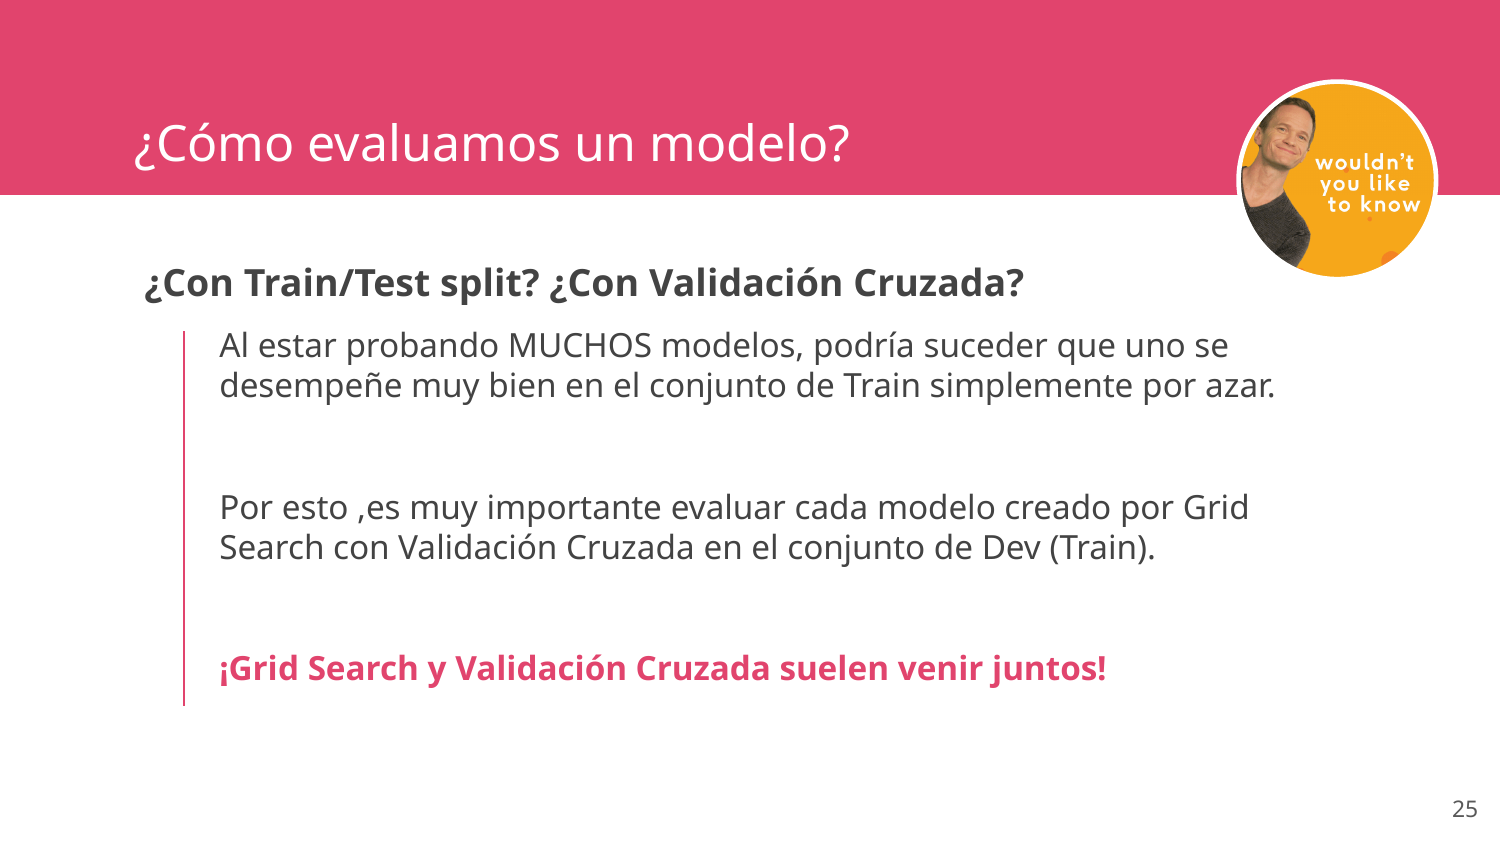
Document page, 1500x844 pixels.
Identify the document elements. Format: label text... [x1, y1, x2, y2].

text_box ¿Con Train/Test split? ¿Con Validación Cruzada? Al estar probando MUCHOS modelos, podría suceder que uno se desempeñe muy bien en el conjunto de Train simplemente por azar. Por esto ,es muy importante evaluar cada modelo creado por Grid Search con Validación Cruzada en el conjunto de Dev (Train). ¡Grid Search y Validación Cruzada suelen venir juntos! [129, 243, 1345, 398]
title ¿Cómo evaluamos un modelo? [119, 96, 1233, 195]
picture [1238, 81, 1437, 280]
slide_number ‹#› [1403, 779, 1494, 844]
